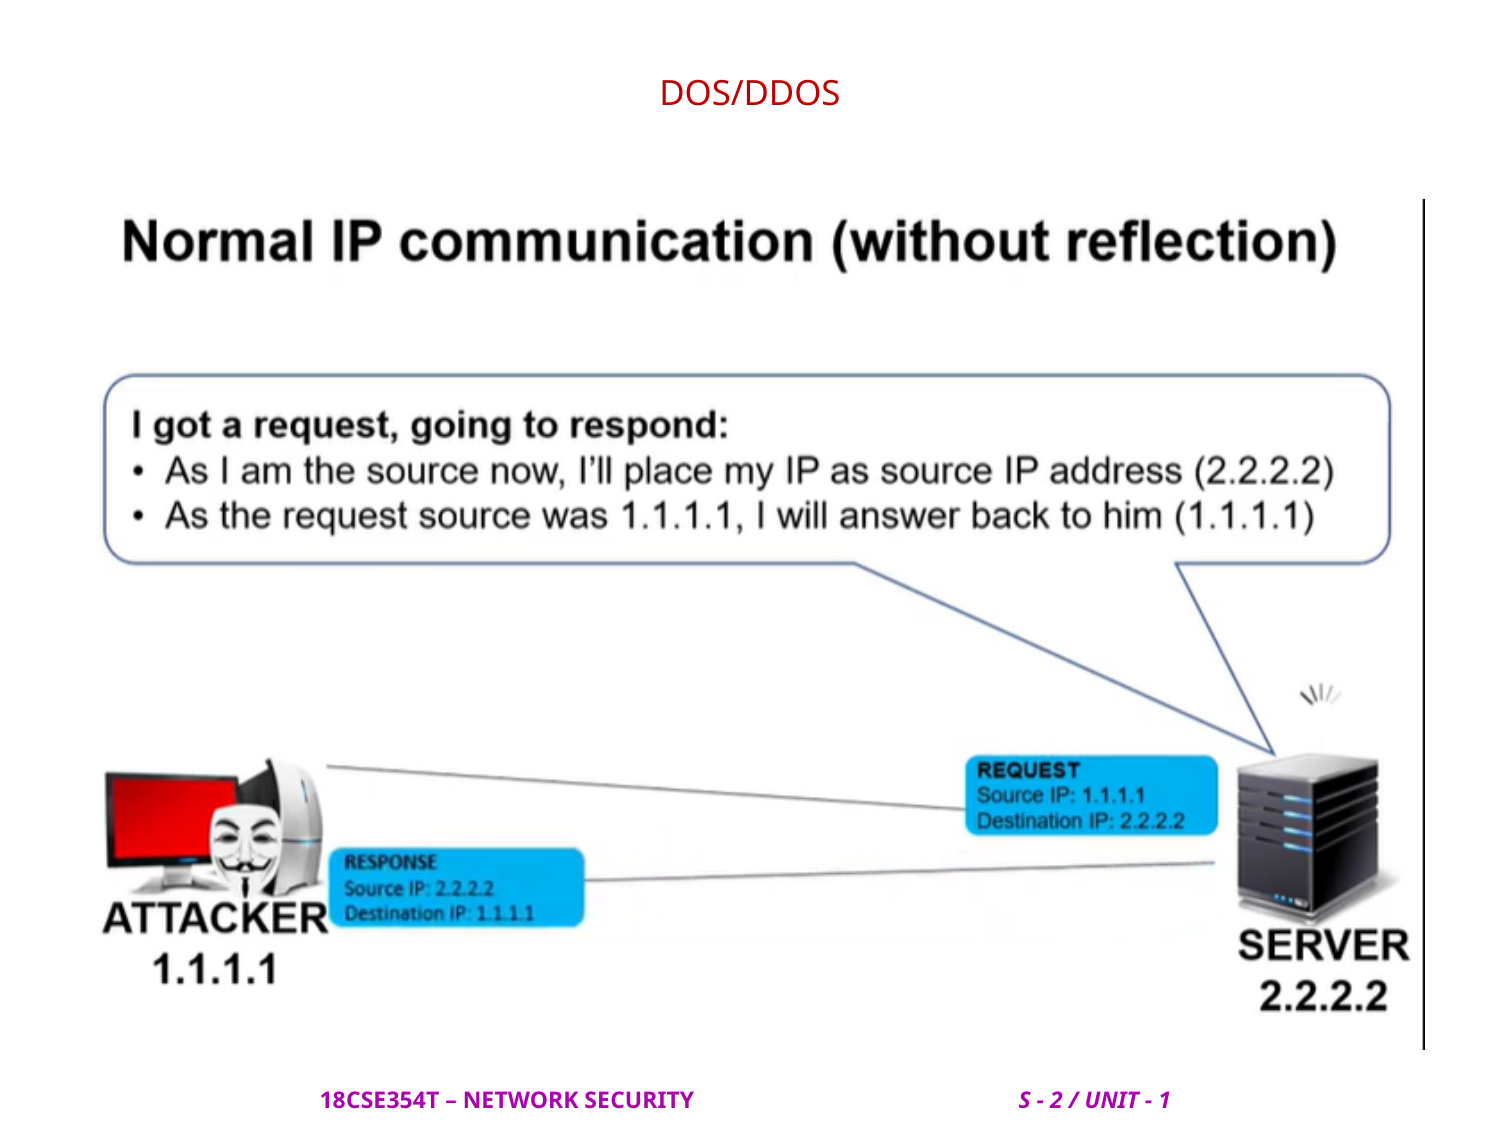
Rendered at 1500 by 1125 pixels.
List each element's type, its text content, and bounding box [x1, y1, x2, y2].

text_box 18CSE354T – NETWORK SECURITY S - 2 / UNIT - 1 [112, 1074, 1500, 1125]
title DOS/DDOS [75, 62, 1425, 121]
picture [97, 199, 1426, 1051]
